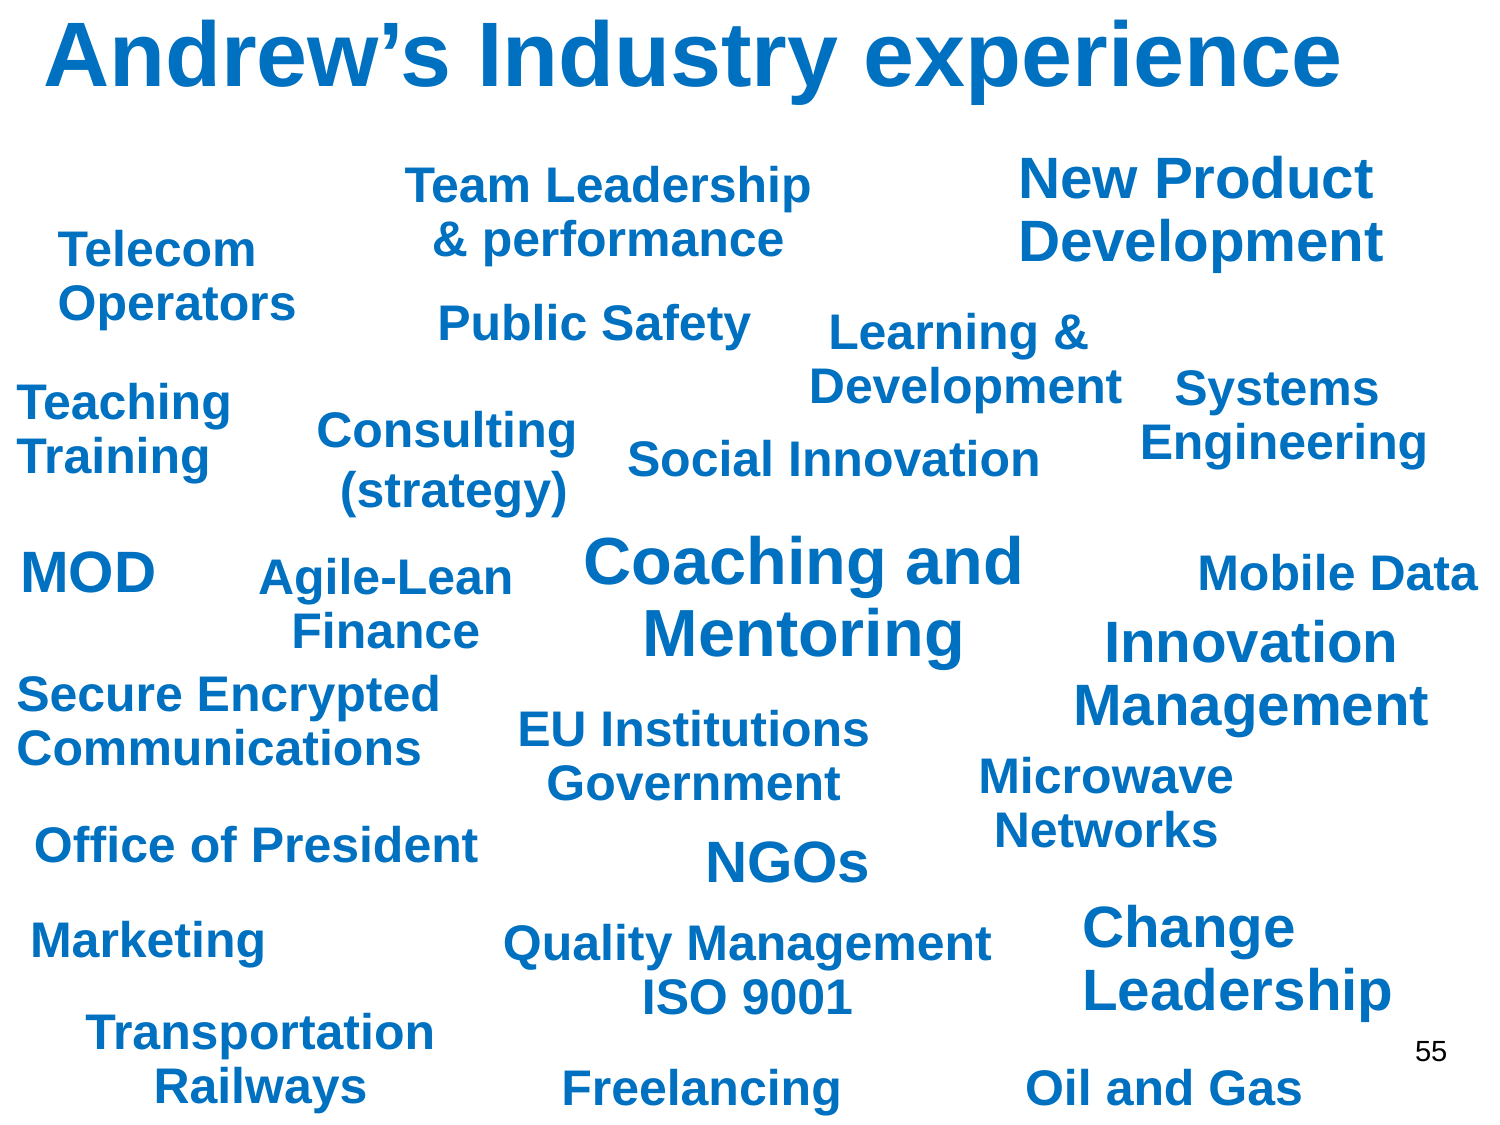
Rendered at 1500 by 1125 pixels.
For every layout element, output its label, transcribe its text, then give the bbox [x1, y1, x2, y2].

text_box Coaching and Mentoring [557, 527, 1051, 643]
text_box Agile-Lean Finance [254, 551, 518, 627]
text_box Public Safety [437, 297, 903, 413]
text_box EU Institutions Government [419, 784, 887, 819]
text_box Systems Engineering [1018, 362, 1500, 440]
text_box Secure Encrypted Communications [16, 668, 1195, 784]
text_box Mobile Data [1197, 546, 1500, 663]
text_box Learning & Development [903, 306, 1173, 395]
text_box Change Leadership [1082, 896, 1473, 1013]
text_box Team Leadership & performance [404, 159, 813, 275]
text_box NGOs [705, 832, 912, 917]
text_box Innovation Management [1062, 612, 1441, 732]
text_box Marketing [29, 914, 420, 980]
text_box Quality Management ISO 9001 [389, 917, 1106, 1033]
text_box Oil and Gas [1025, 1062, 1450, 1125]
text_box Andrew’s Industry experience [0, 0, 1400, 125]
text_box Teaching Training [16, 376, 323, 492]
text_box MOD [20, 541, 261, 633]
text_box New Product Development [1018, 148, 1431, 264]
text_box Freelancing [561, 1062, 963, 1125]
text_box Social Innovation [627, 433, 1106, 524]
slide_number 55 [1399, 1024, 1463, 1104]
text_box Transportation Railways [62, 1006, 459, 1125]
text_box Telecom Operators [57, 223, 436, 339]
title Consulting (strategy) [87, 399, 821, 516]
text_box Microwave Networks [887, 750, 1325, 850]
text_box Office of President [33, 819, 537, 917]
